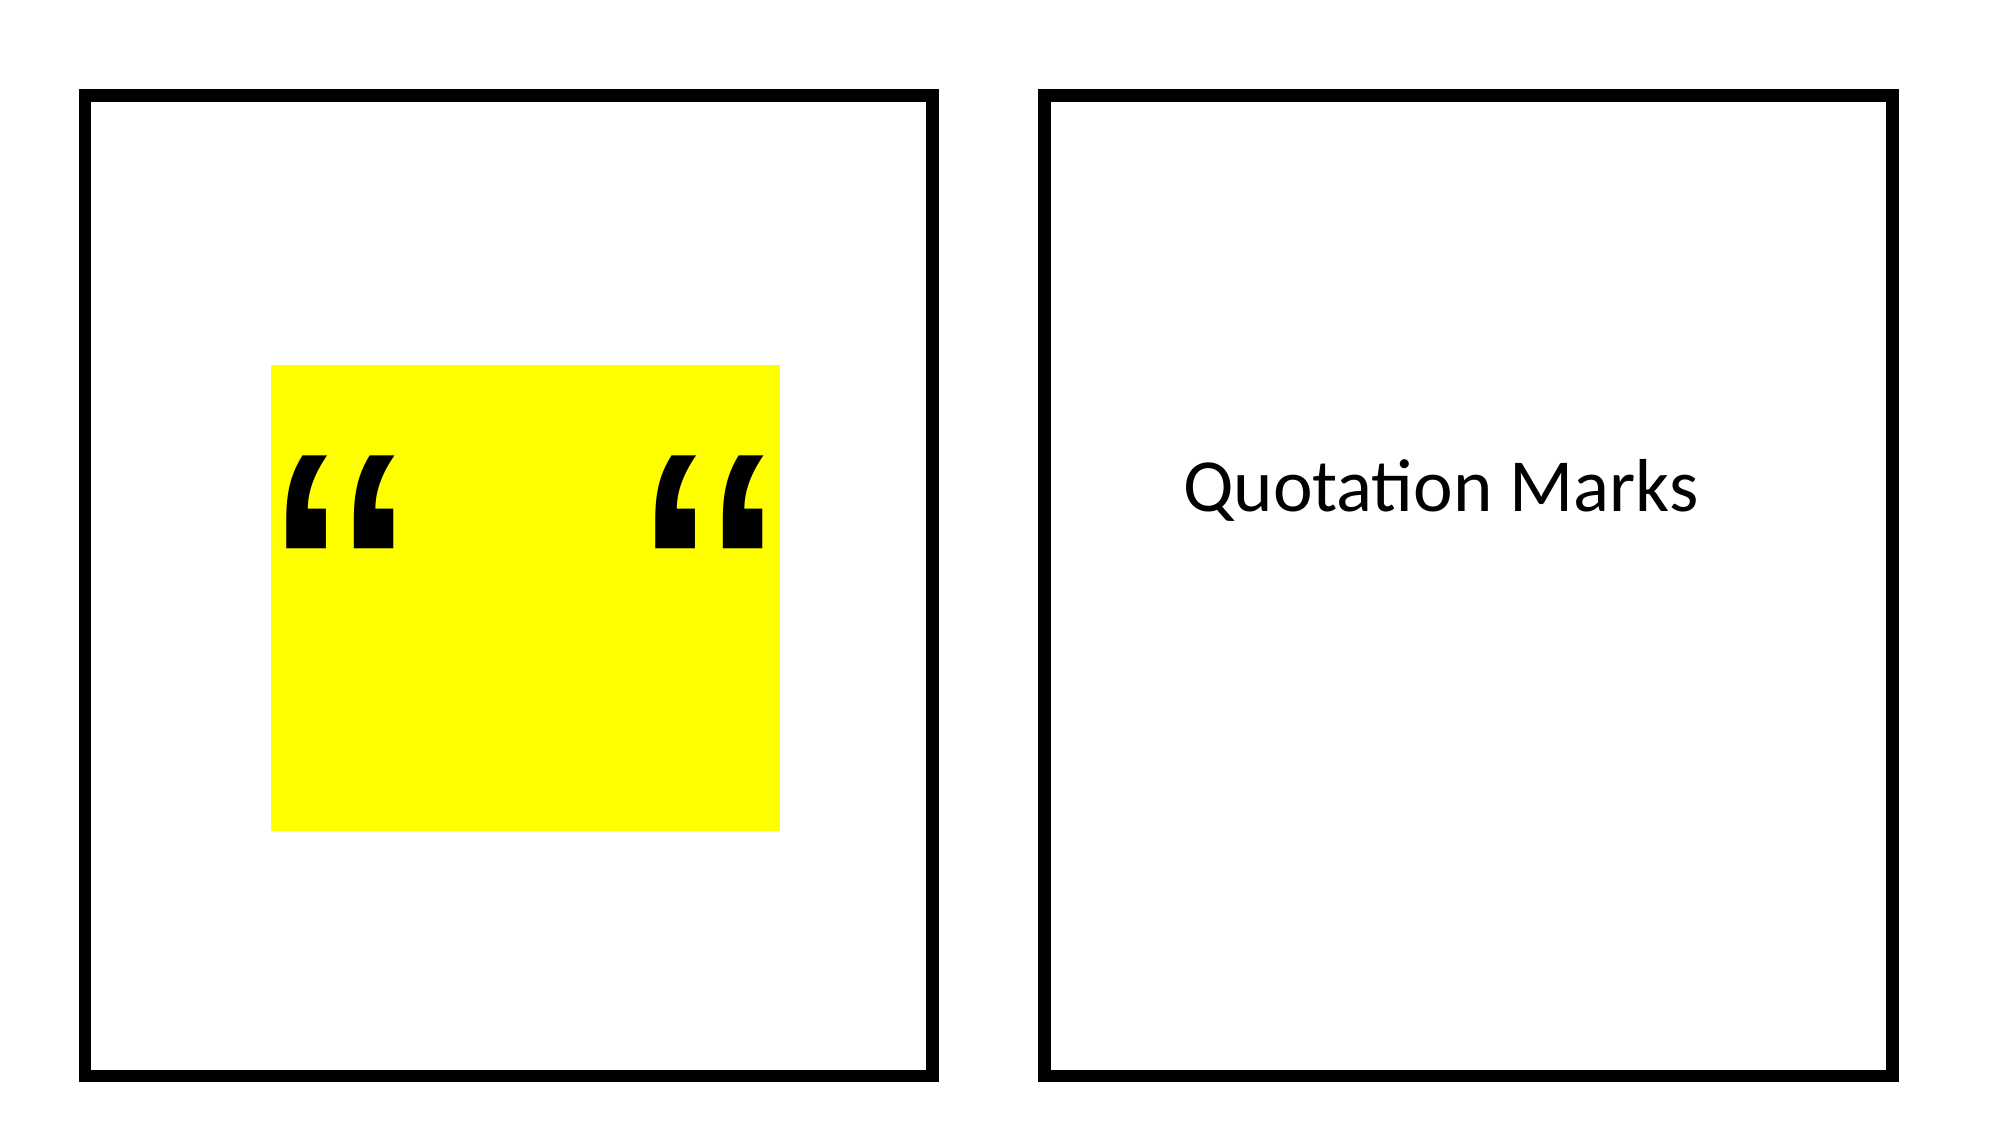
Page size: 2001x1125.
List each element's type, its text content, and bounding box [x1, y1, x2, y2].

text_box [1044, 95, 1893, 1077]
text_box Quotation Marks [1168, 429, 1882, 535]
text_box “ “ [256, 318, 1158, 834]
text_box [84, 95, 934, 1077]
